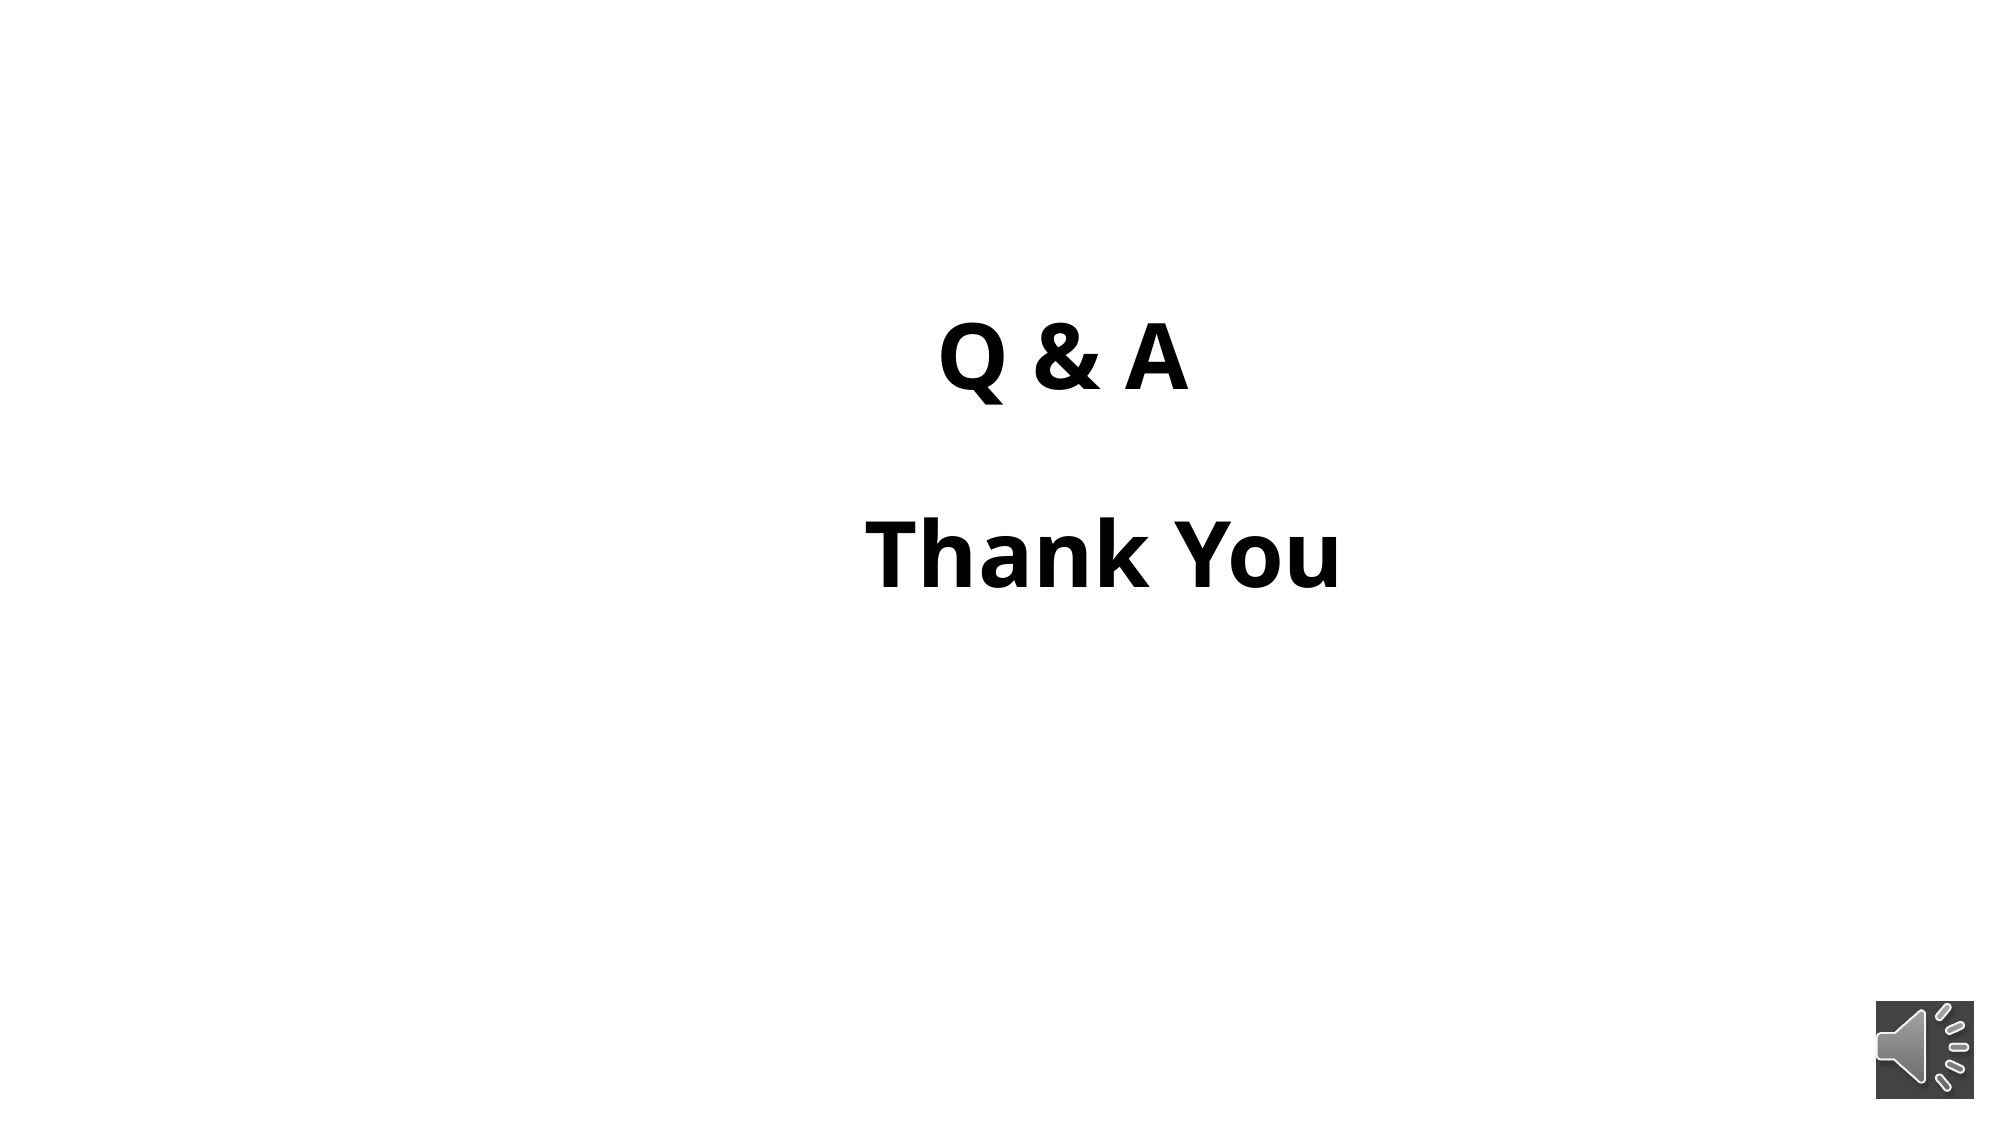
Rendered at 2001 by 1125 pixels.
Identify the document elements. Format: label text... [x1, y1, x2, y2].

picture [1874, 999, 1975, 1100]
title Q & A Thank You [137, 59, 1863, 858]
